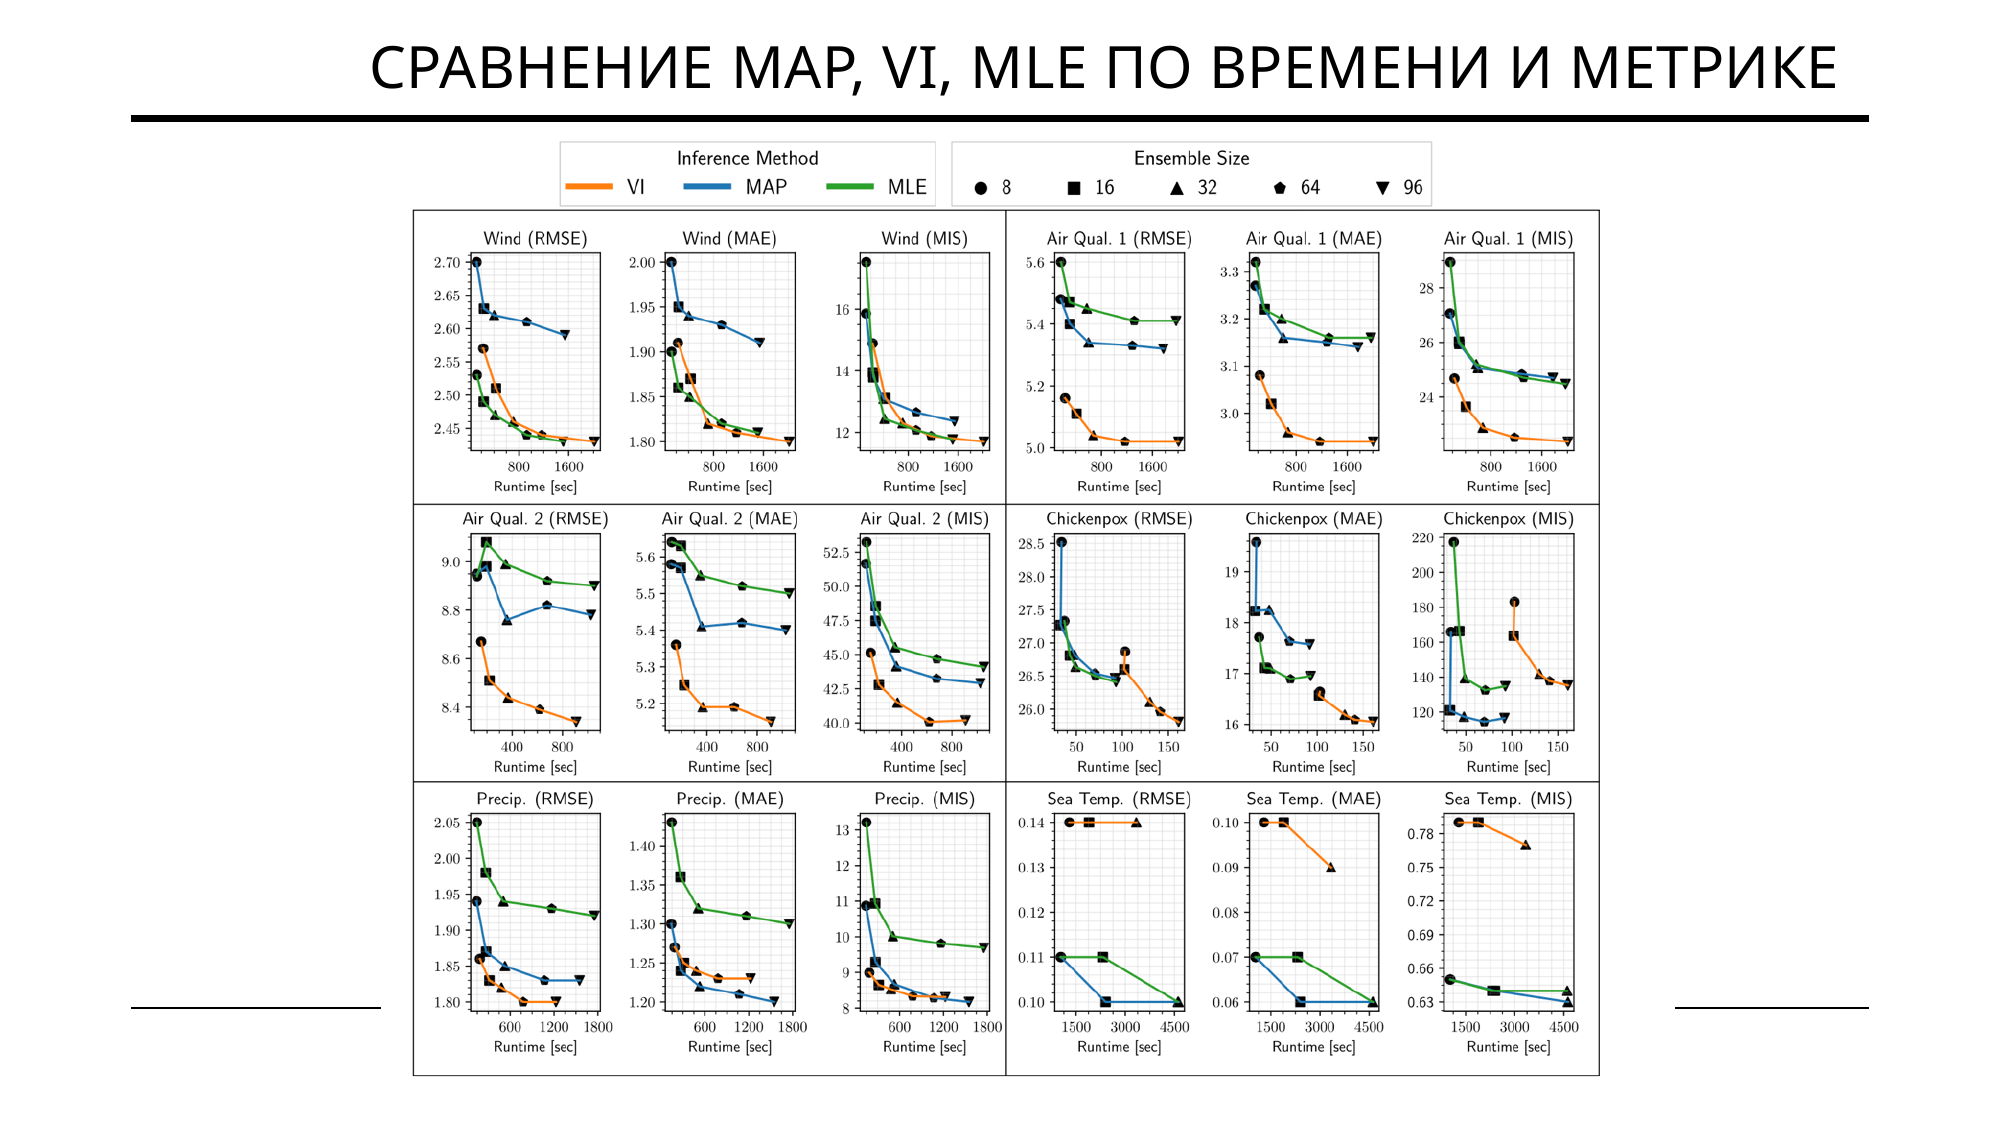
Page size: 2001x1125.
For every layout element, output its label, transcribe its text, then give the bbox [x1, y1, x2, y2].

picture [381, 129, 1675, 1087]
title Сравнение map, vi, mle по времени и метрике [354, 22, 2000, 238]
